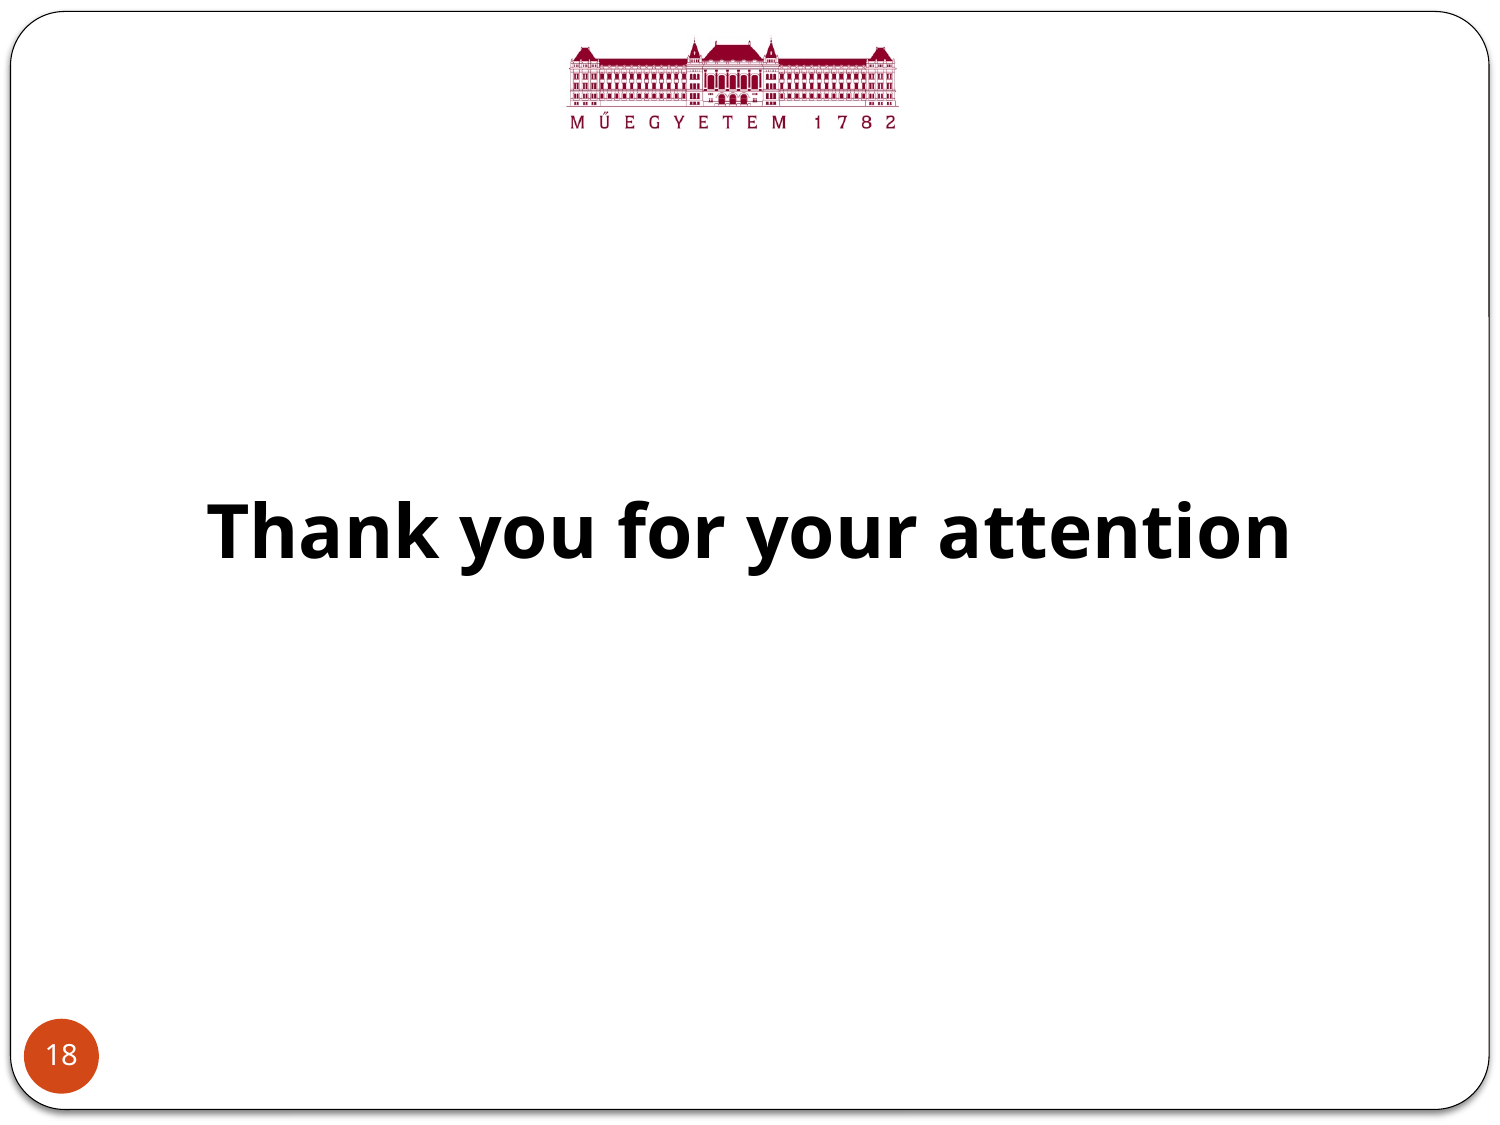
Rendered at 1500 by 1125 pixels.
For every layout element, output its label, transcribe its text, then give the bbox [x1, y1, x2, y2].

picture [566, 33, 900, 129]
list Thank you for your attention [112, 200, 1388, 950]
slide_number 18 [23, 1018, 99, 1094]
